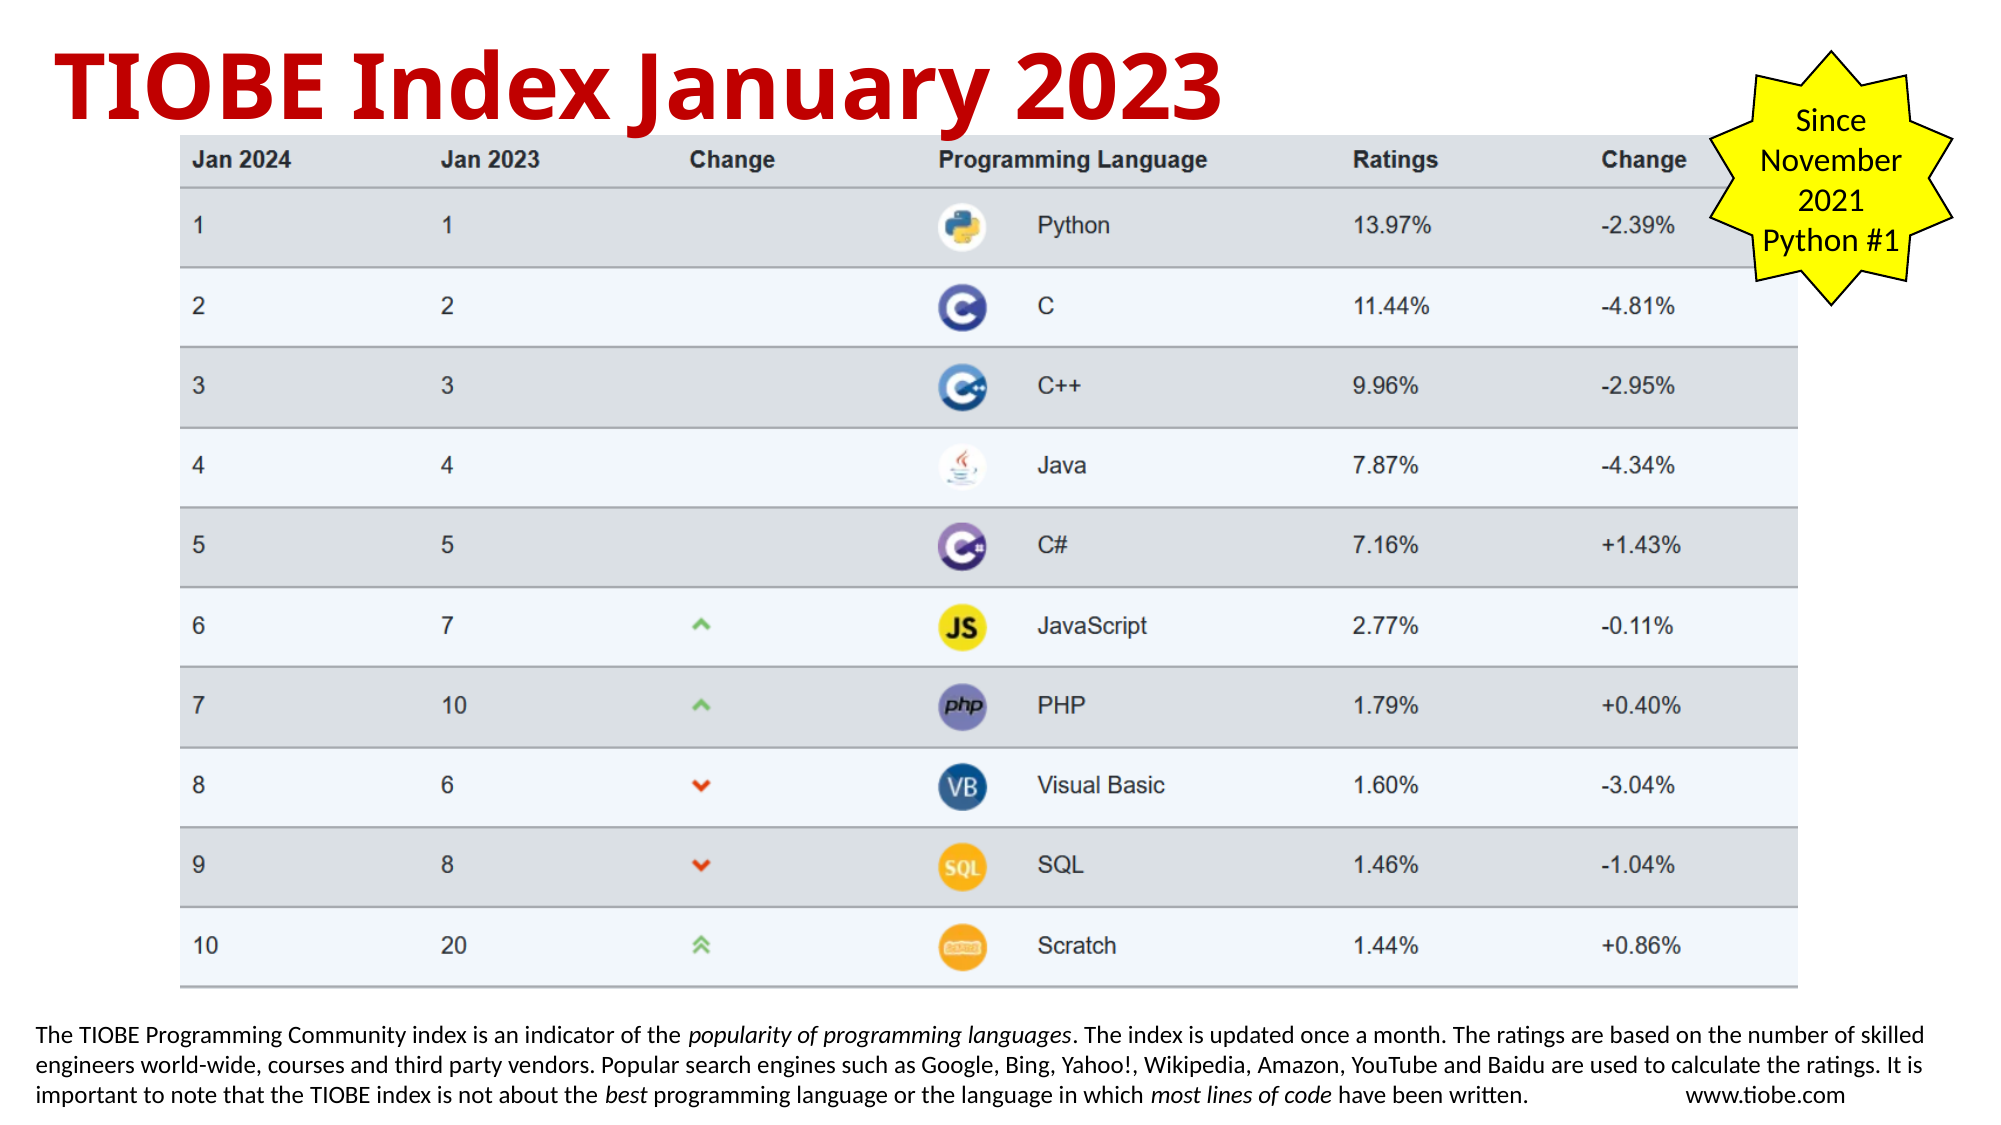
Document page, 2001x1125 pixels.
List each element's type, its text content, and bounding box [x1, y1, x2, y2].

picture [180, 135, 1798, 990]
title TIOBE Index January 2023 [38, 0, 1764, 199]
text_box Since November 2021 Python #1 [1716, 49, 1954, 307]
text_box The TIOBE Programming Community index is an indicator of the popularity of programming languages. The index is updated once a month. The ratings are based on the number of skilled engineers world-wide, courses and third party vendors. Popular search engines such as Google, Bing, Yahoo!, Wikipedia, Amazon, YouTube and Baidu are used to calculate the ratings. It is important to note that the TIOBE index is not about the best programming language or the language in which most lines of code have been written. www.tiobe.com [20, 1011, 2000, 1116]
